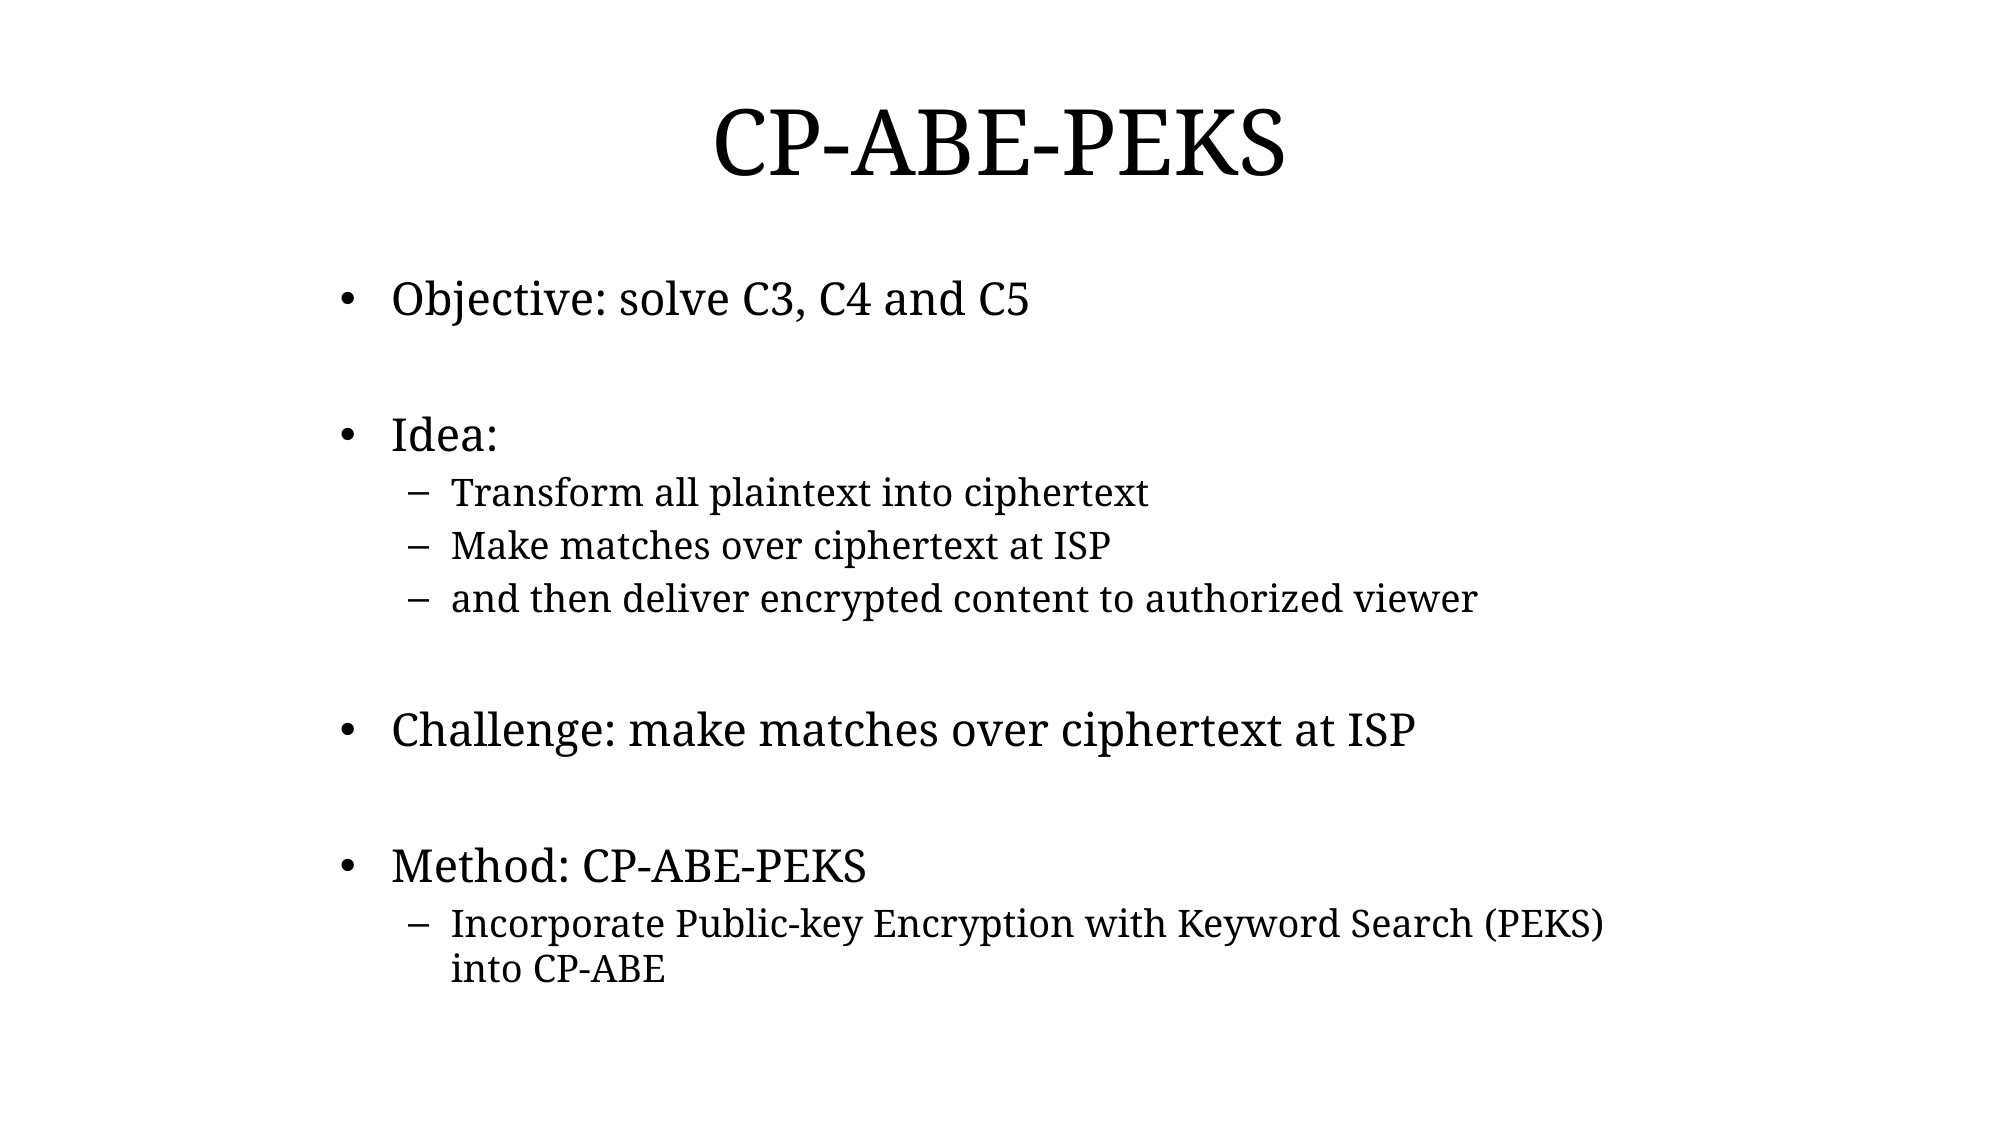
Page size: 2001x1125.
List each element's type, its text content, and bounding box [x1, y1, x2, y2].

list Objective: solve C3, C4 and C5 Idea: Transform all plaintext into ciphertext Make matches over ciphertext at ISP and then deliver encrypted content to authorized viewer Challenge: make matches over ciphertext at ISP Method: CP-ABE-PEKS Incorporate Public-key Encryption with Keyword Search (PEKS) into CP-ABE [324, 262, 1675, 1005]
title CP-ABE-PEKS [99, 45, 1900, 233]
